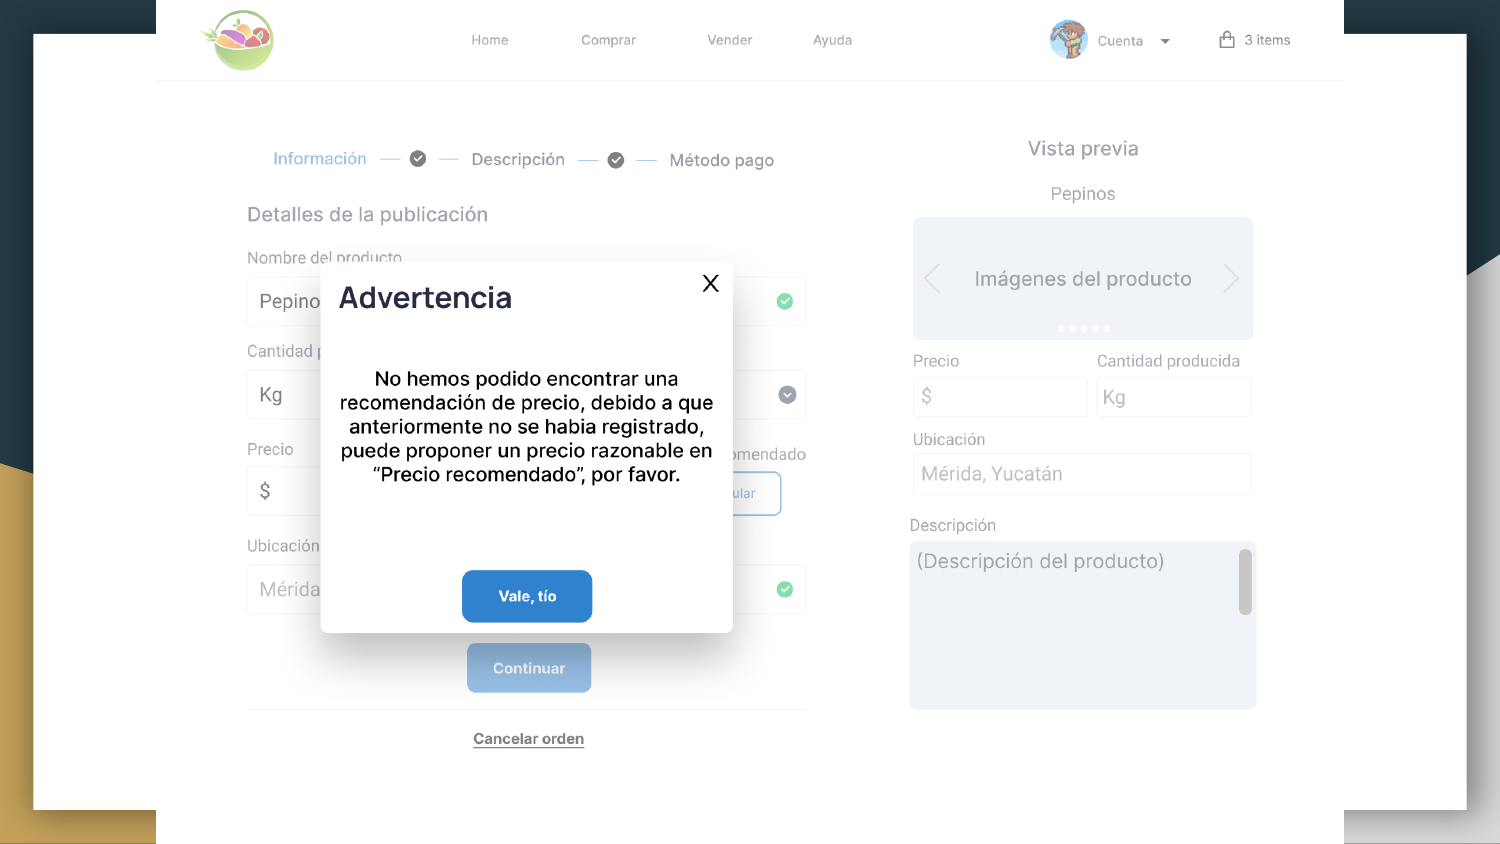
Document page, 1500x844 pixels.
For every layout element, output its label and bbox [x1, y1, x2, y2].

picture [156, 0, 1344, 844]
